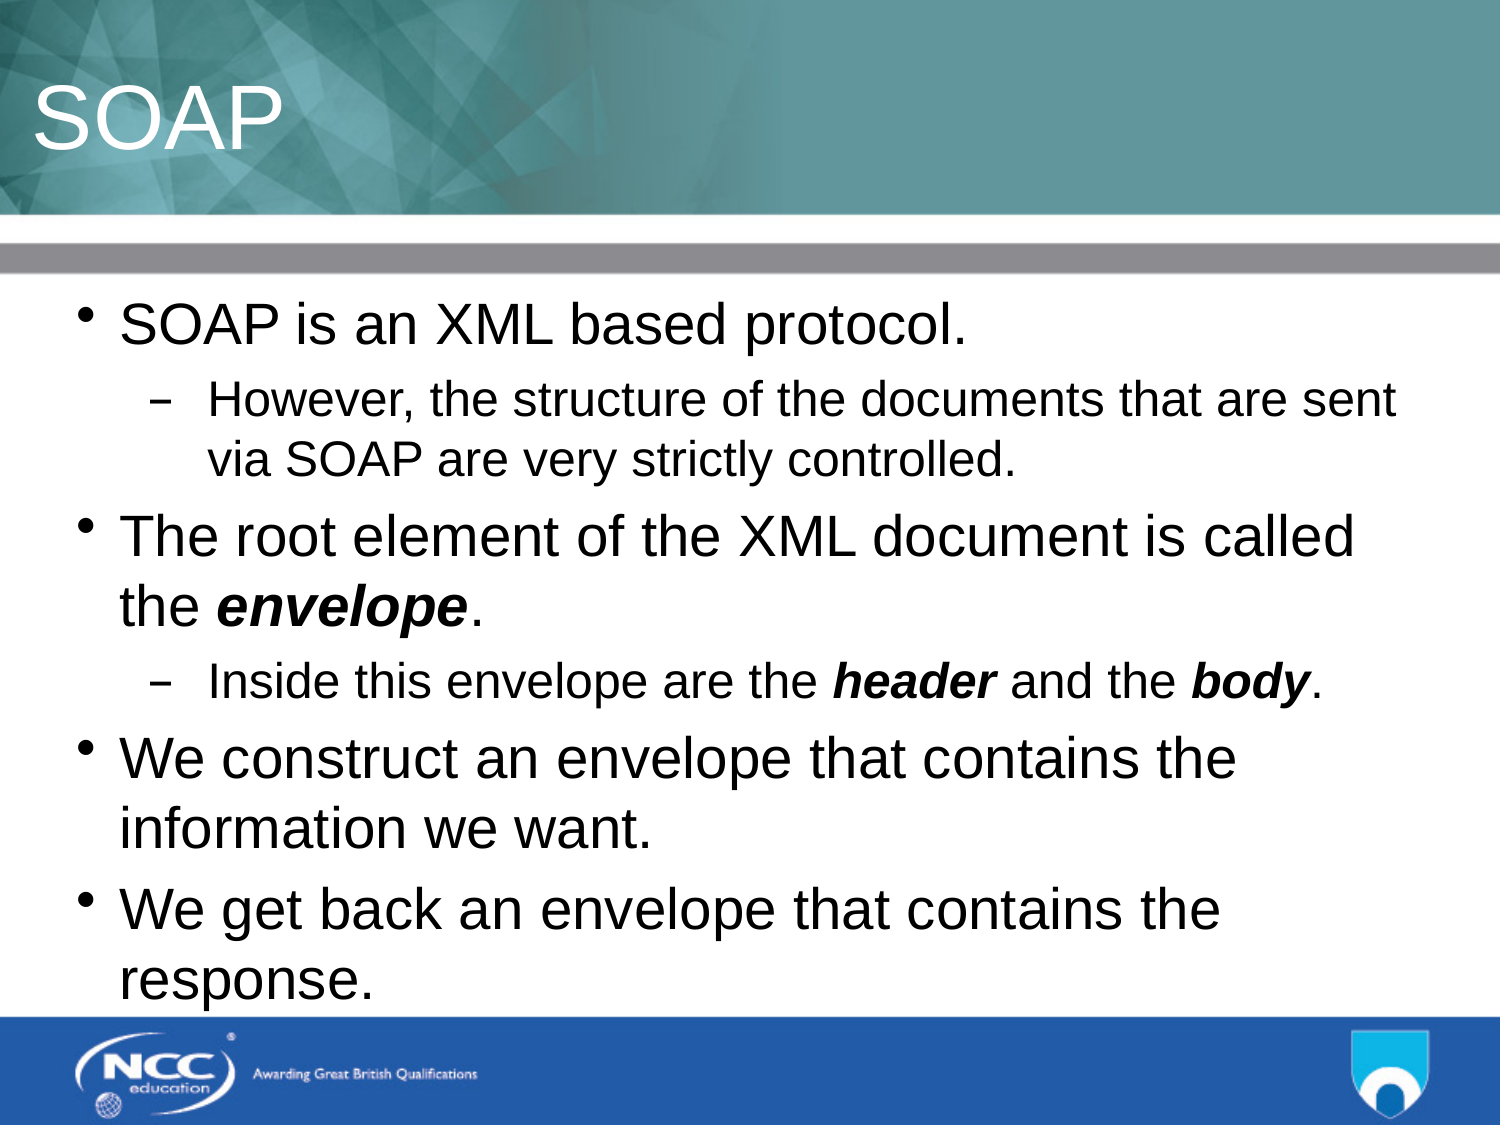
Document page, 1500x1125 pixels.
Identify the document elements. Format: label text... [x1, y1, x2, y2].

picture [0, 0, 1500, 1125]
list SOAP is an XML based protocol. However, the structure of the documents that are sent via SOAP are very strictly controlled. The root element of the XML document is called the envelope. Inside this envelope are the header and the body. We construct an envelope that contains the information we want. We get back an envelope that contains the response. [16, 278, 1470, 988]
title SOAP [16, 19, 1459, 207]
